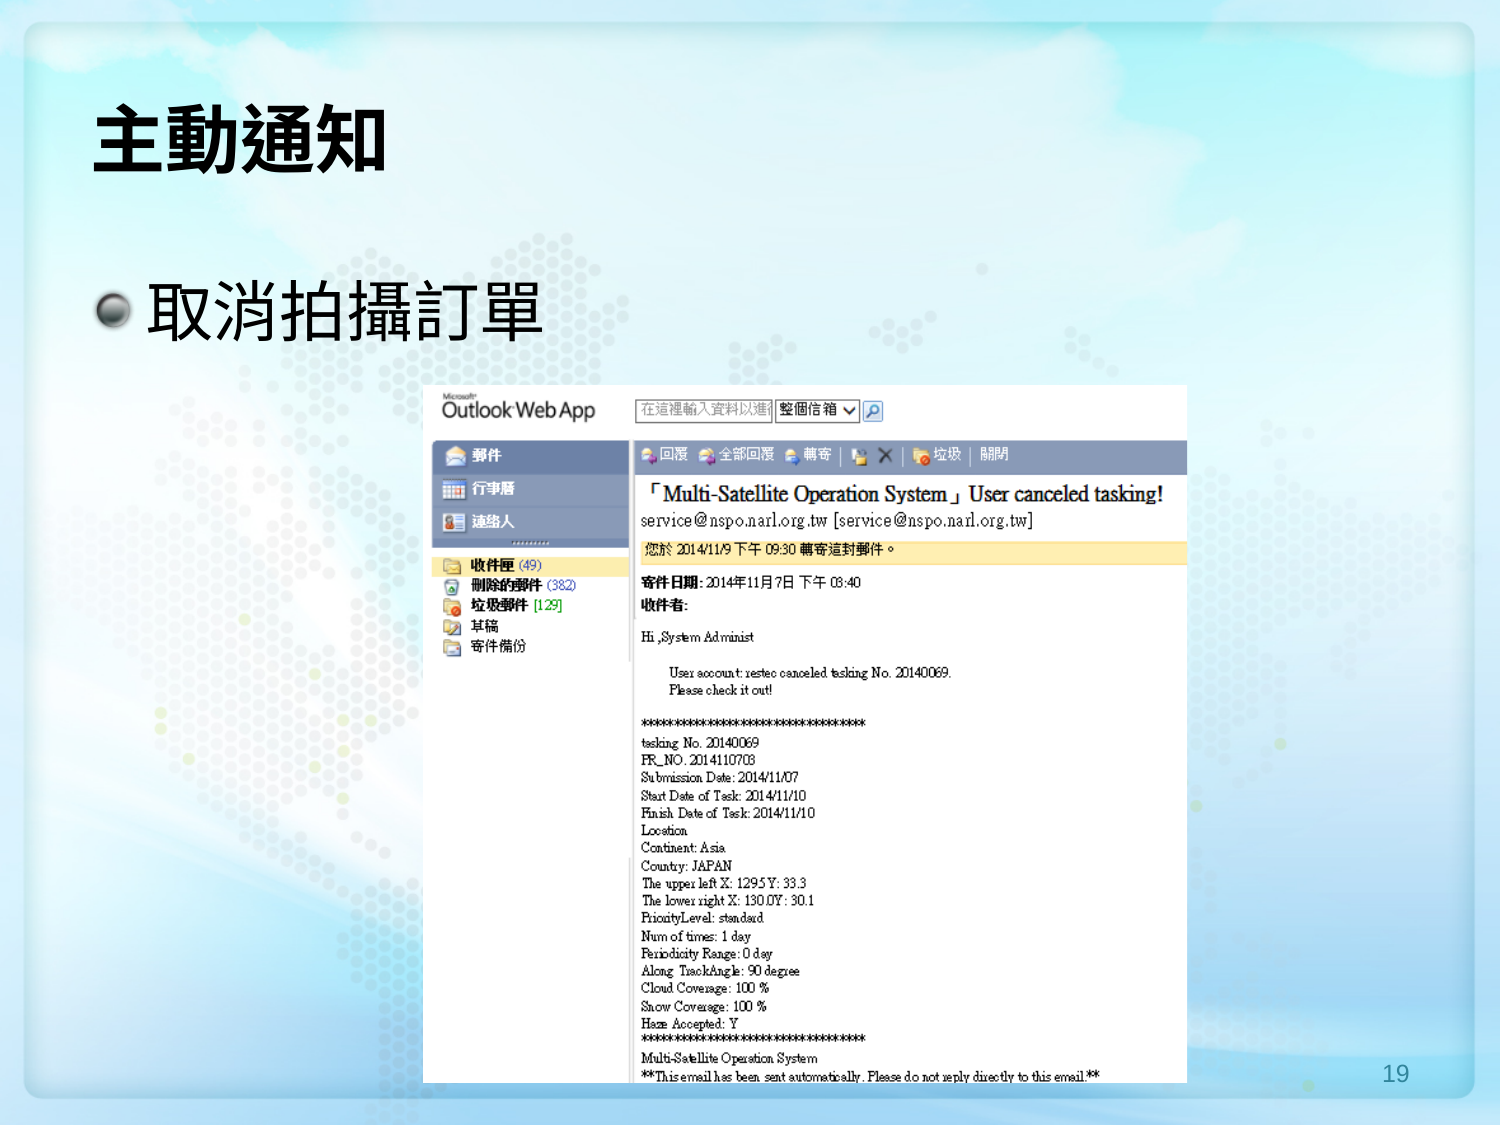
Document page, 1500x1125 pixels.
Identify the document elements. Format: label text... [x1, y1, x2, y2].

title 主動通知 [75, 78, 1425, 197]
slide_number 19 [1074, 1042, 1425, 1103]
picture [0, 0, 1500, 1125]
list 取消拍攝訂單 [75, 262, 1425, 1005]
